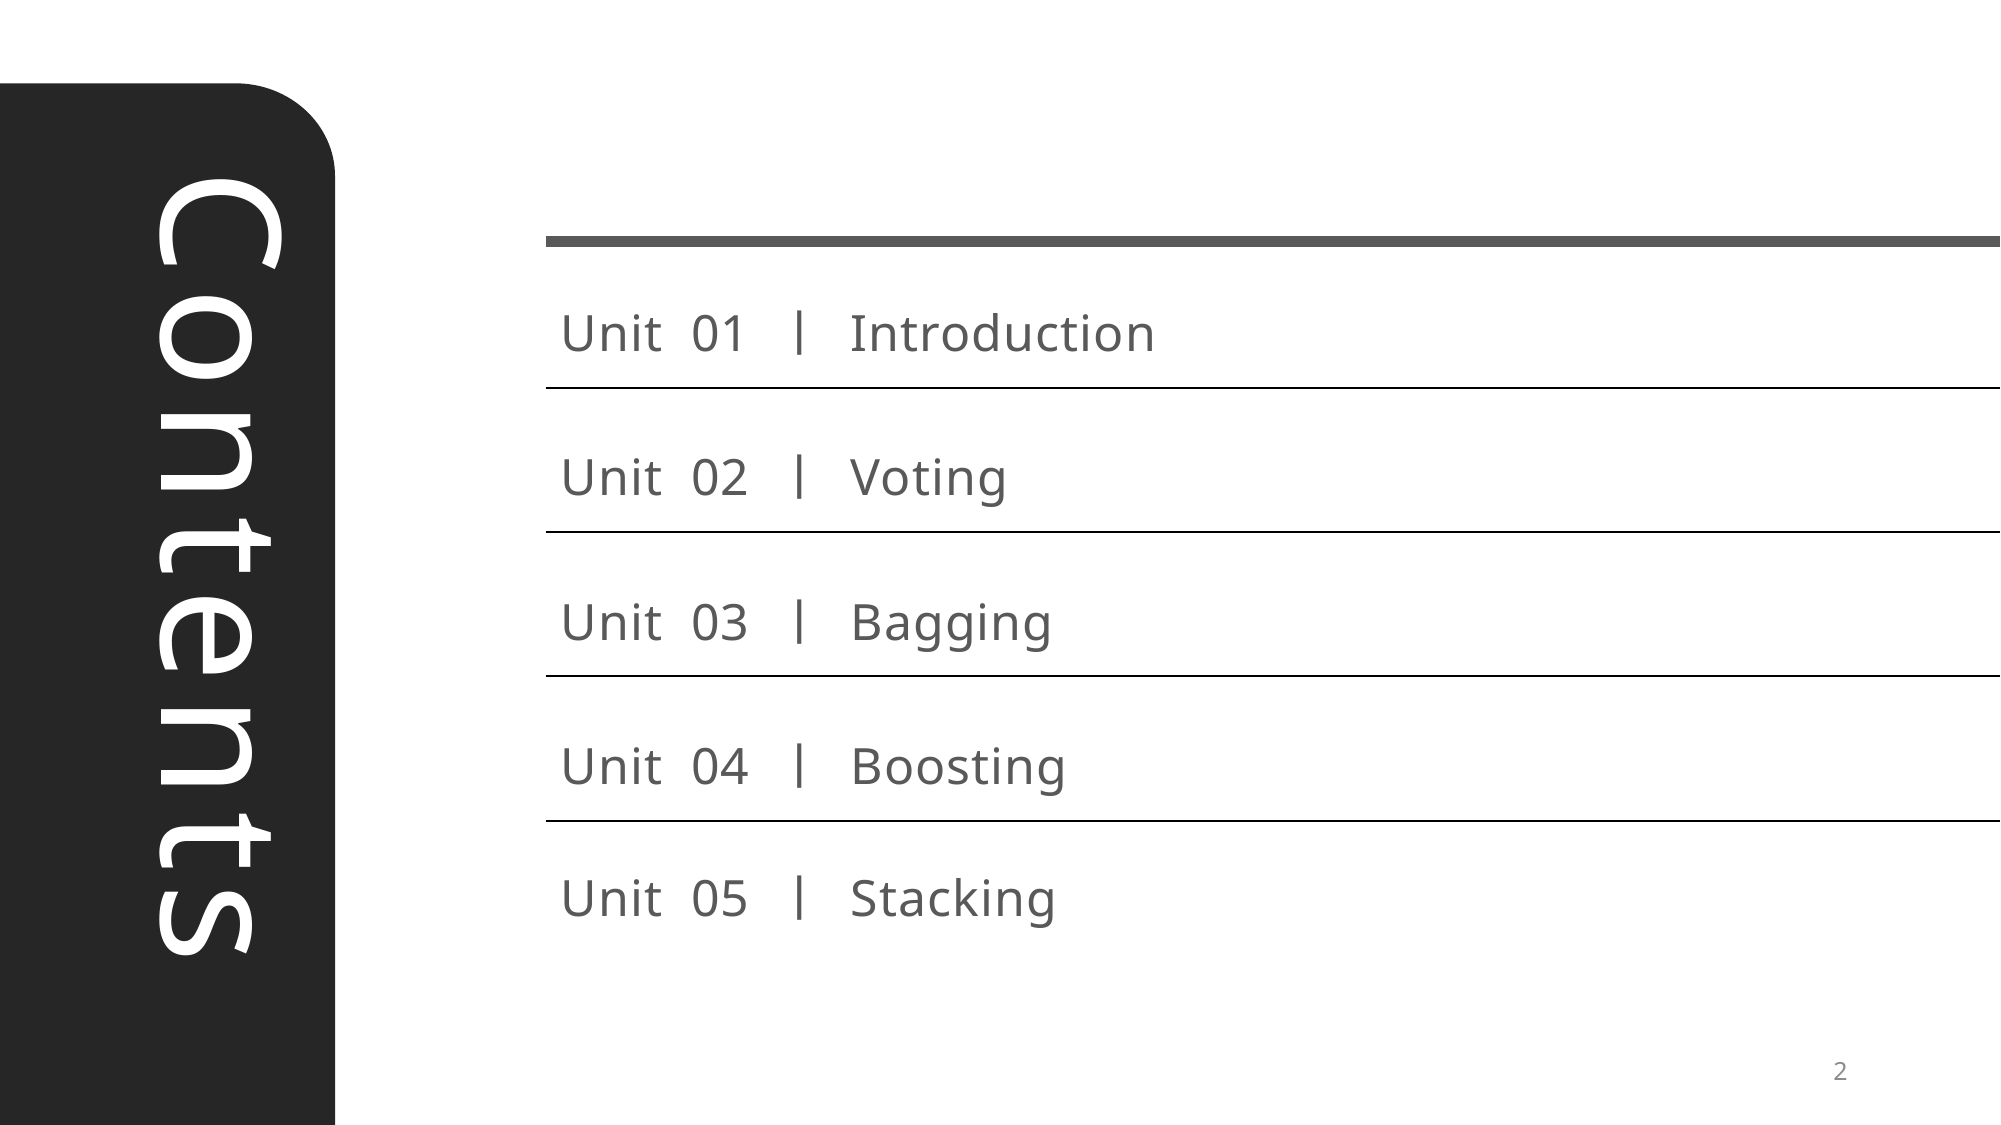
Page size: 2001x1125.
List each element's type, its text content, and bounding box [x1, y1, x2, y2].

text_box Unit 05 ㅣ Stacking [545, 838, 1961, 955]
text_box Contents [120, 154, 336, 1125]
slide_number 2 [1412, 1042, 1863, 1103]
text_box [545, 241, 2000, 823]
text_box [0, 82, 334, 1125]
